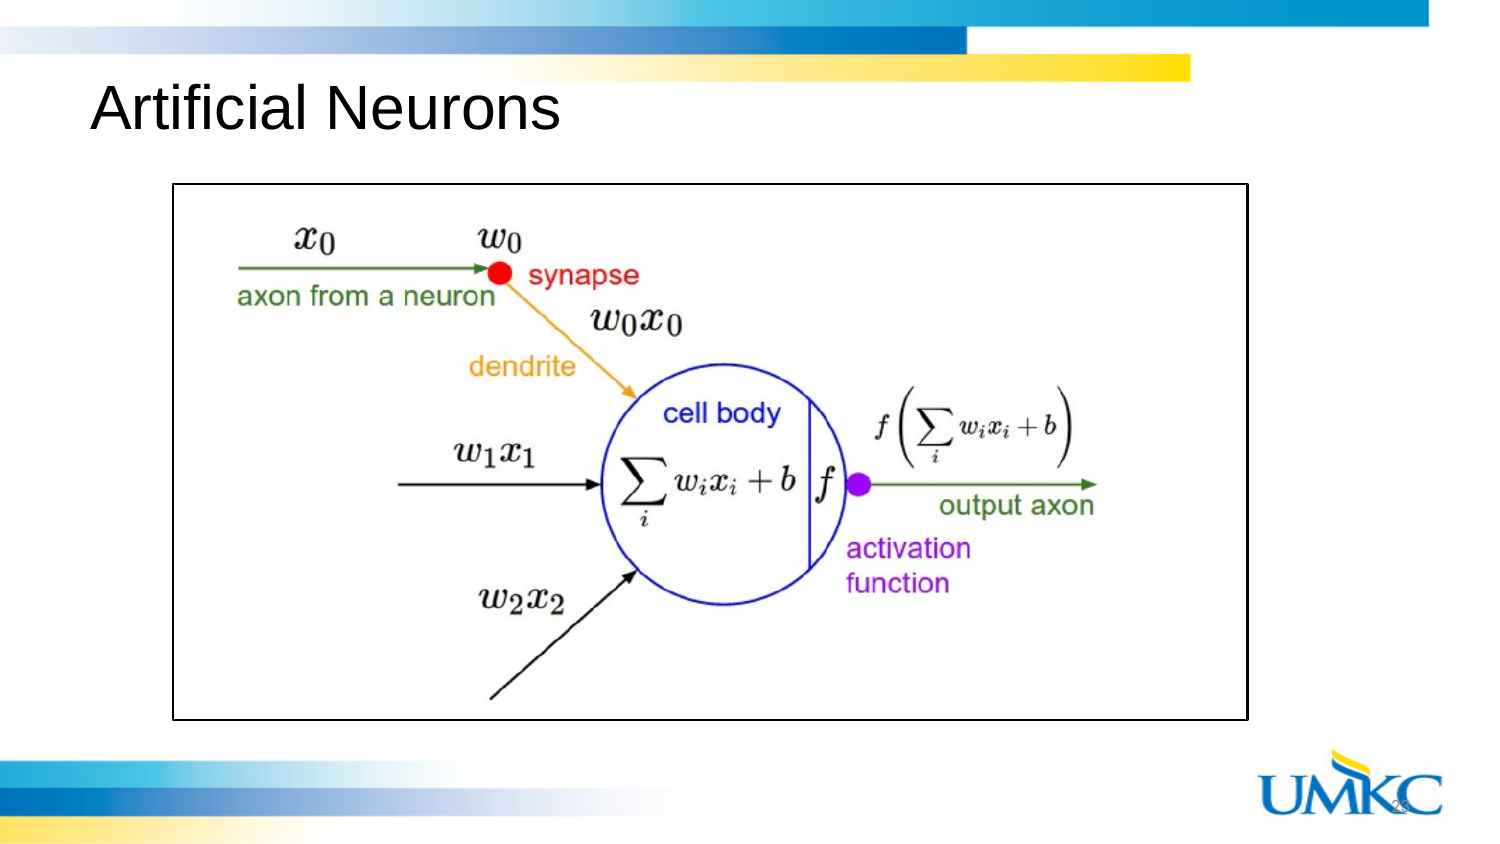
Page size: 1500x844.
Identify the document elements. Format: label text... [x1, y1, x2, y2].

text_box [172, 184, 1248, 721]
slide_number 23 [1074, 782, 1425, 827]
title Artificial Neurons [75, 33, 1425, 175]
picture [0, 0, 1500, 844]
